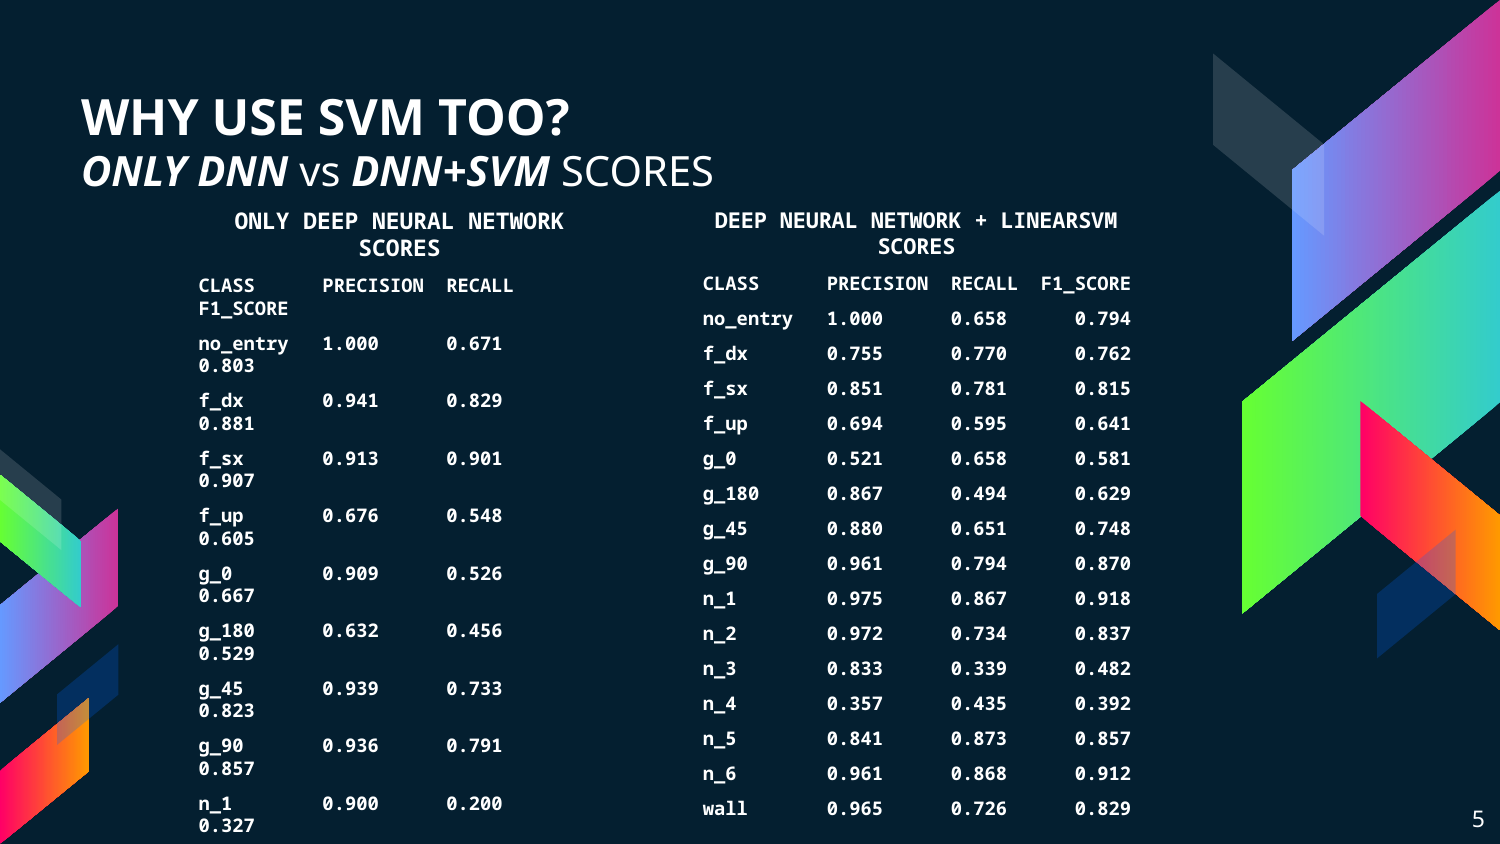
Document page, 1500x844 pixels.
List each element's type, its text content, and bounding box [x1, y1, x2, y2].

list DEEP NEURAL NETWORK + LINEARSVM SCORES CLASS PRECISION RECALL F1_SCORE no_entry 1.000 0.658 0.794 f_dx 0.755 0.770 0.762 f_sx 0.851 0.781 0.815 f_up 0.694 0.595 0.641 g_0 0.521 0.658 0.581 g_180 0.867 0.494 0.629 g_45 0.880 0.651 0.748 g_90 0.961 0.794 0.870 n_1 0.975 0.867 0.918 n_2 0.972 0.734 0.837 n_3 0.833 0.339 0.482 n_4 0.357 0.435 0.392 n_5 0.841 0.873 0.857 n_6 0.961 0.868 0.912 wall 0.965 0.726 0.829 [649, 191, 1165, 811]
text_box WHY USE SVM TOO? ONLY DNN vs DNN+SVM SCORES [66, 70, 908, 297]
slide_number 5 [1403, 789, 1500, 844]
list ONLY DEEP NEURAL NETWORK SCORES CLASS PRECISION RECALL F1_SCORE no_entry 1.000 0.671 0.803 f_dx 0.941 0.829 0.881 f_sx 0.913 0.901 0.907 f_up 0.676 0.548 0.605 g_0 0.909 0.526 0.667 g_180 0.632 0.456 0.529 g_45 0.939 0.733 0.823 g_90 0.936 0.791 0.857 n_1 0.900 0.200 0.327 n_2 0.860 0.343 0.490 n_3 0.577 0.254 0.353 n_4 0.556 0.435 0.488 n_5 0.630 0.582 0.605 n_6 0.788 0.588 0.673 wall 0.911 0.887 0.899 [164, 297, 616, 811]
